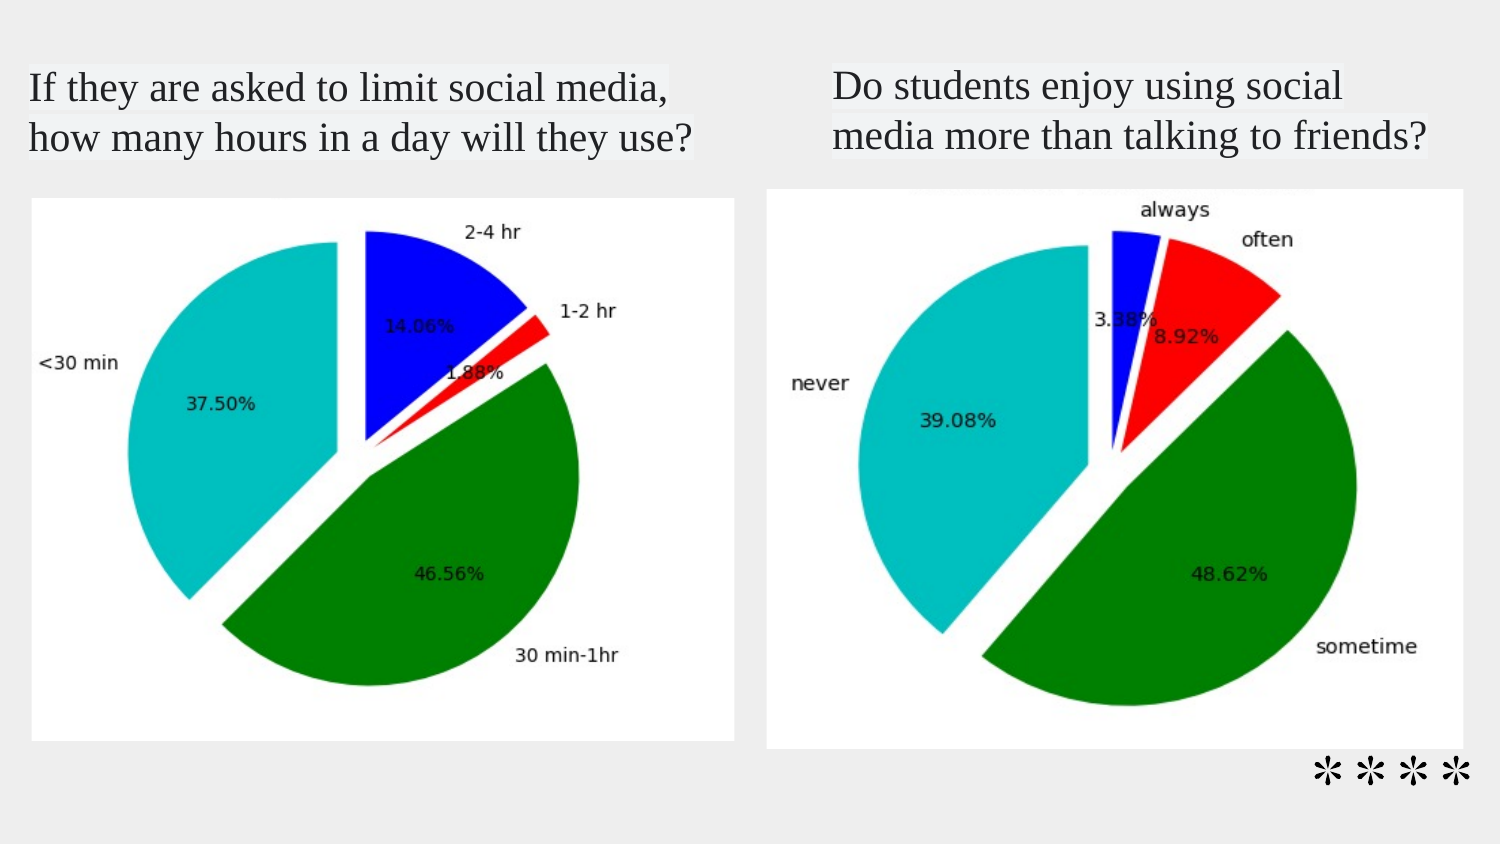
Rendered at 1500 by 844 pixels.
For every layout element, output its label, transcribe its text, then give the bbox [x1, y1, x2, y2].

picture [766, 189, 1464, 749]
text_box Do students enjoy using social media more than talking to friends? [817, 43, 1464, 174]
title If they are asked to limit social media, how many hours in a day will they use? [13, 44, 753, 174]
picture [31, 197, 735, 741]
